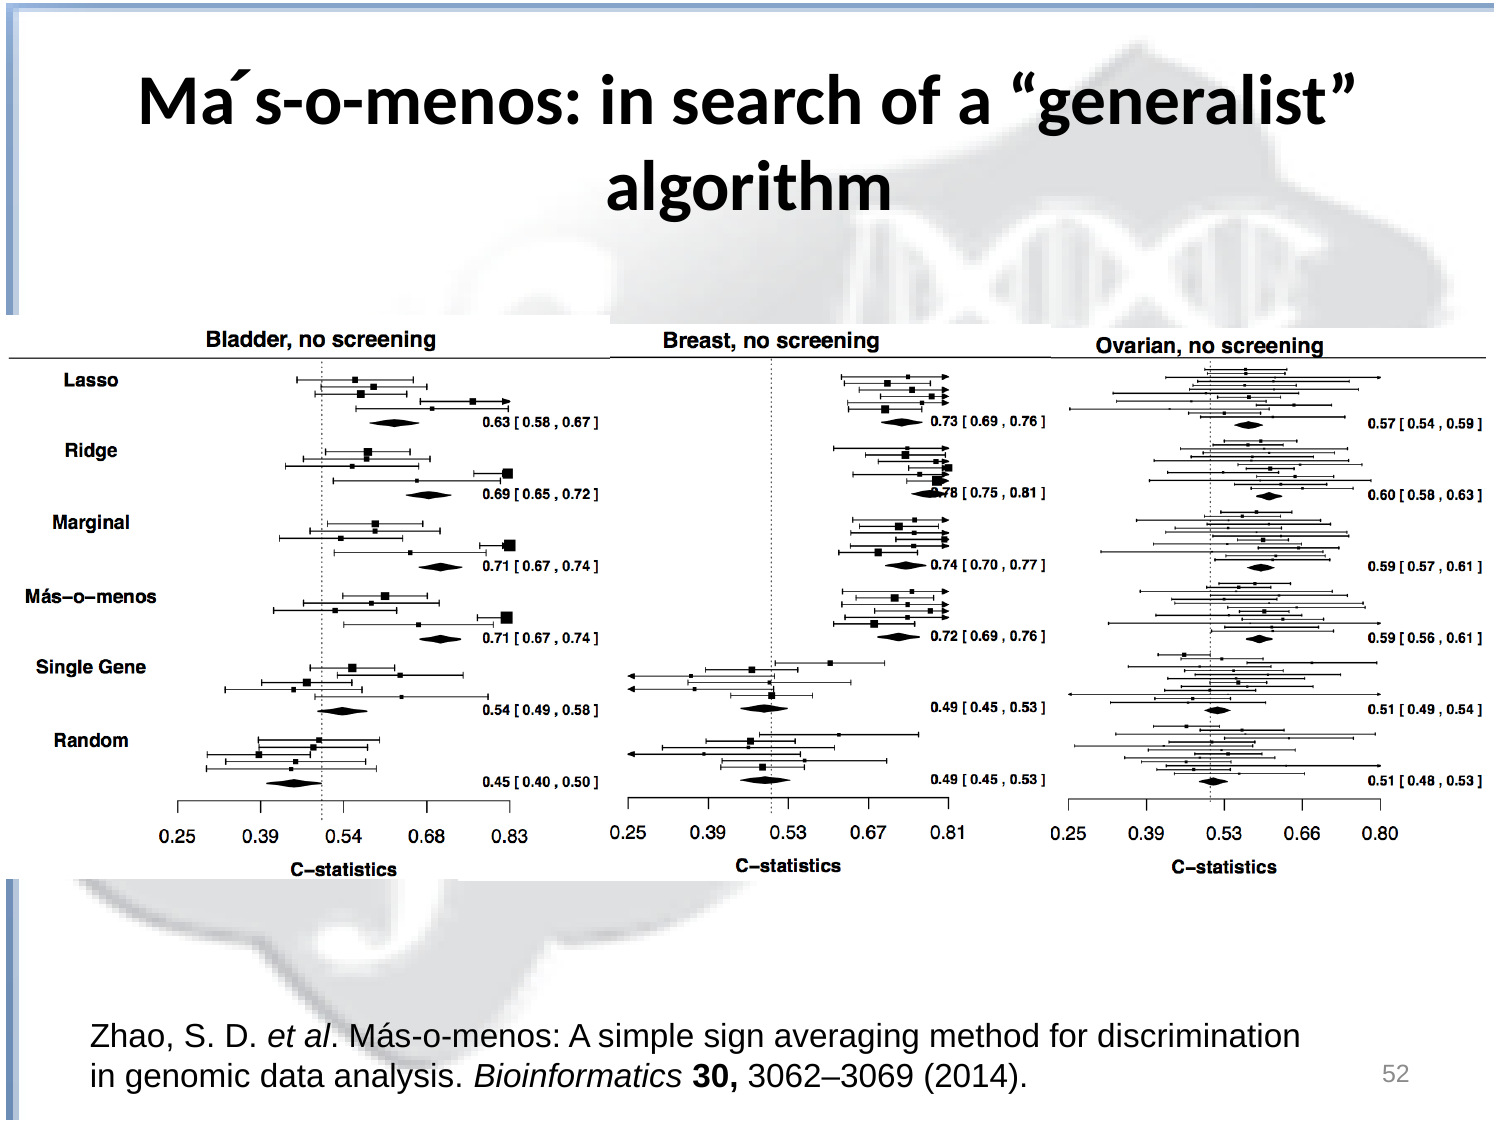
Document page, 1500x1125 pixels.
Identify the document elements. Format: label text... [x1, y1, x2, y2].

picture [0, 0, 1500, 1125]
text_box Zhao, S. D. et al. Más-o-menos: A simple sign averaging method for discrimination in genomic data analysis. Bioinformatics 30, 3062–3069 (2014). [75, 1006, 1350, 1102]
slide_number 52 [1074, 1042, 1425, 1103]
title Ma ́s-o-menos: in search of a “generalist” algorithm [75, 45, 1425, 233]
